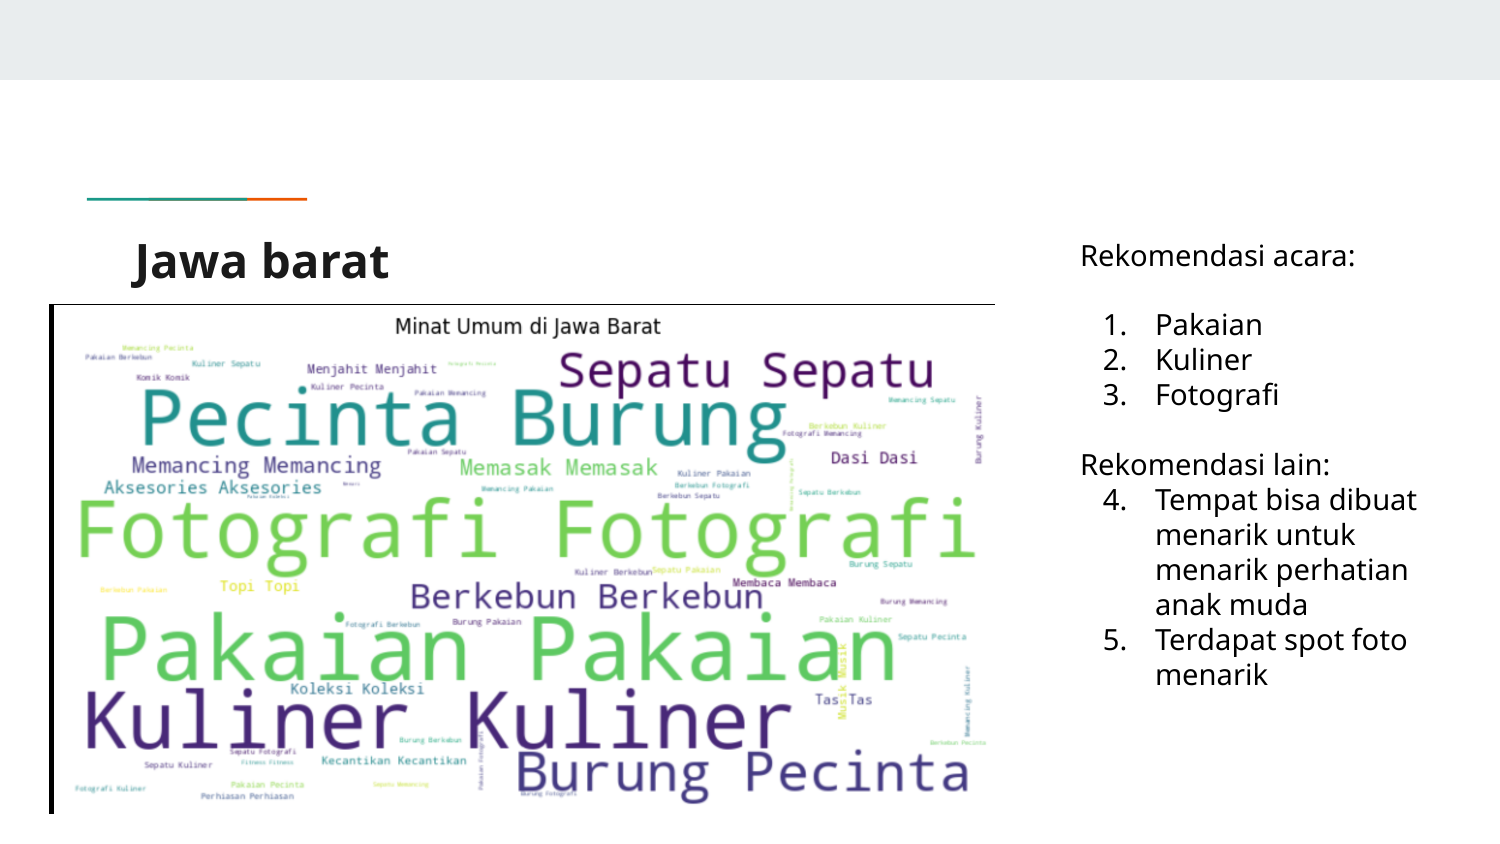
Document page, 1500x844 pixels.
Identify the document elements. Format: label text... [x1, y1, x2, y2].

picture [49, 303, 995, 814]
title Jawa barat [119, 216, 1381, 305]
text_box Rekomendasi acara: Pakaian Kuliner Fotografi Rekomendasi lain: Tempat bisa dibuat menarik untuk menarik perhatian anak muda Terdapat spot foto menarik [1065, 221, 1450, 691]
